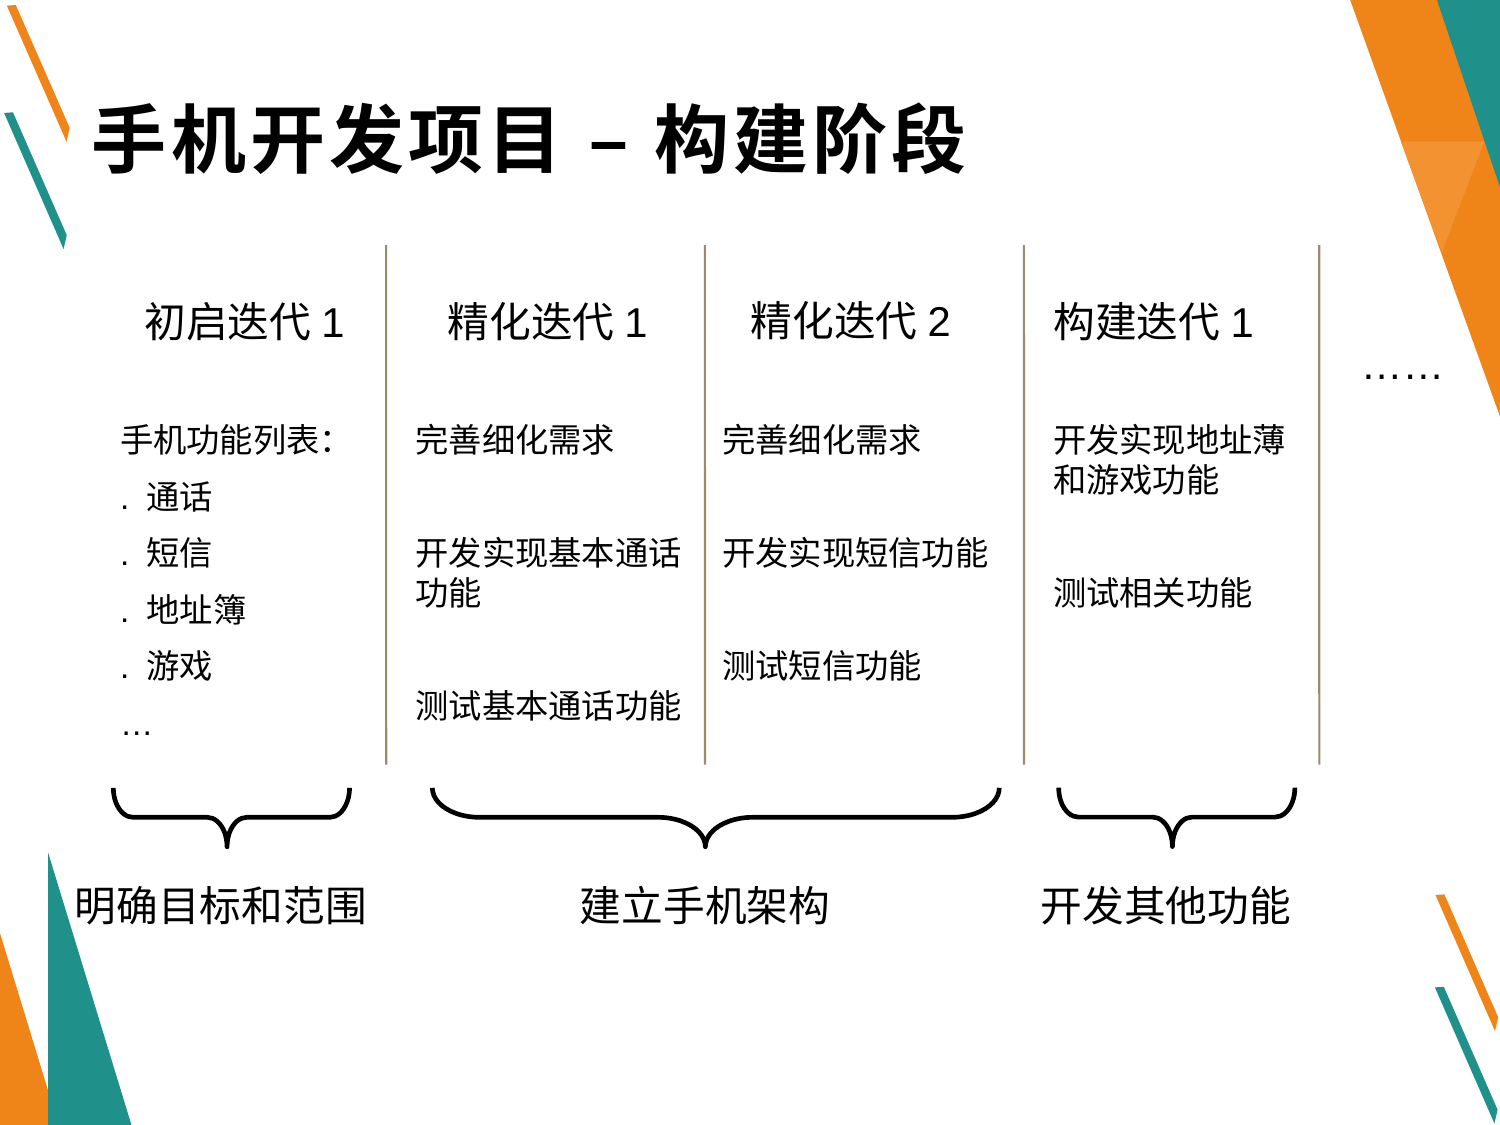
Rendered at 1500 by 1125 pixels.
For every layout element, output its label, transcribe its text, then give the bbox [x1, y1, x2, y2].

text_box [19, 799, 70, 1001]
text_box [704, 245, 1024, 765]
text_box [55, 788, 387, 939]
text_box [1000, 788, 1332, 939]
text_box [397, 245, 704, 765]
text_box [1035, 245, 1320, 765]
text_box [102, 244, 387, 769]
title 手机开发项目 – 构建阶段 [76, 66, 1424, 209]
text_box …… [1327, 328, 1500, 397]
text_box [433, 788, 1001, 1013]
